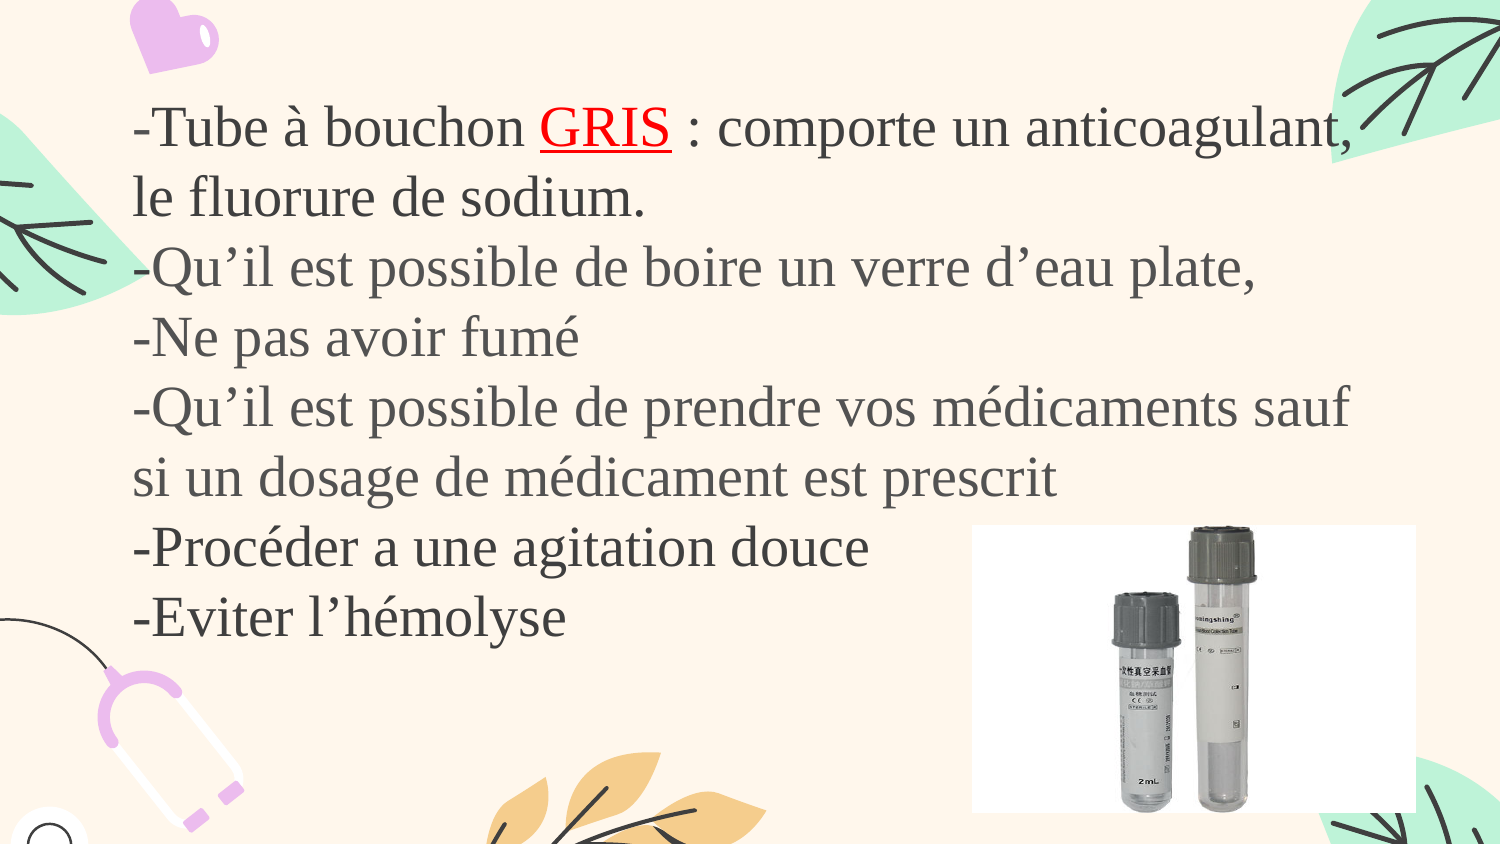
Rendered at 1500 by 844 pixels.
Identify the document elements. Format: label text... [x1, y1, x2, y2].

title -Tube à bouchon GRIS : comporte un anticoagulant, le fluorure de sodium. -Qu’il est possible de boire un verre d’eau plate, -Ne pas avoir fumé -Qu’il est possible de prendre vos médicaments sauf si un dosage de médicament est prescrit -Procéder a une agitation douce -Eviter l’hémolyse [116, 72, 1383, 167]
picture [972, 525, 1416, 813]
